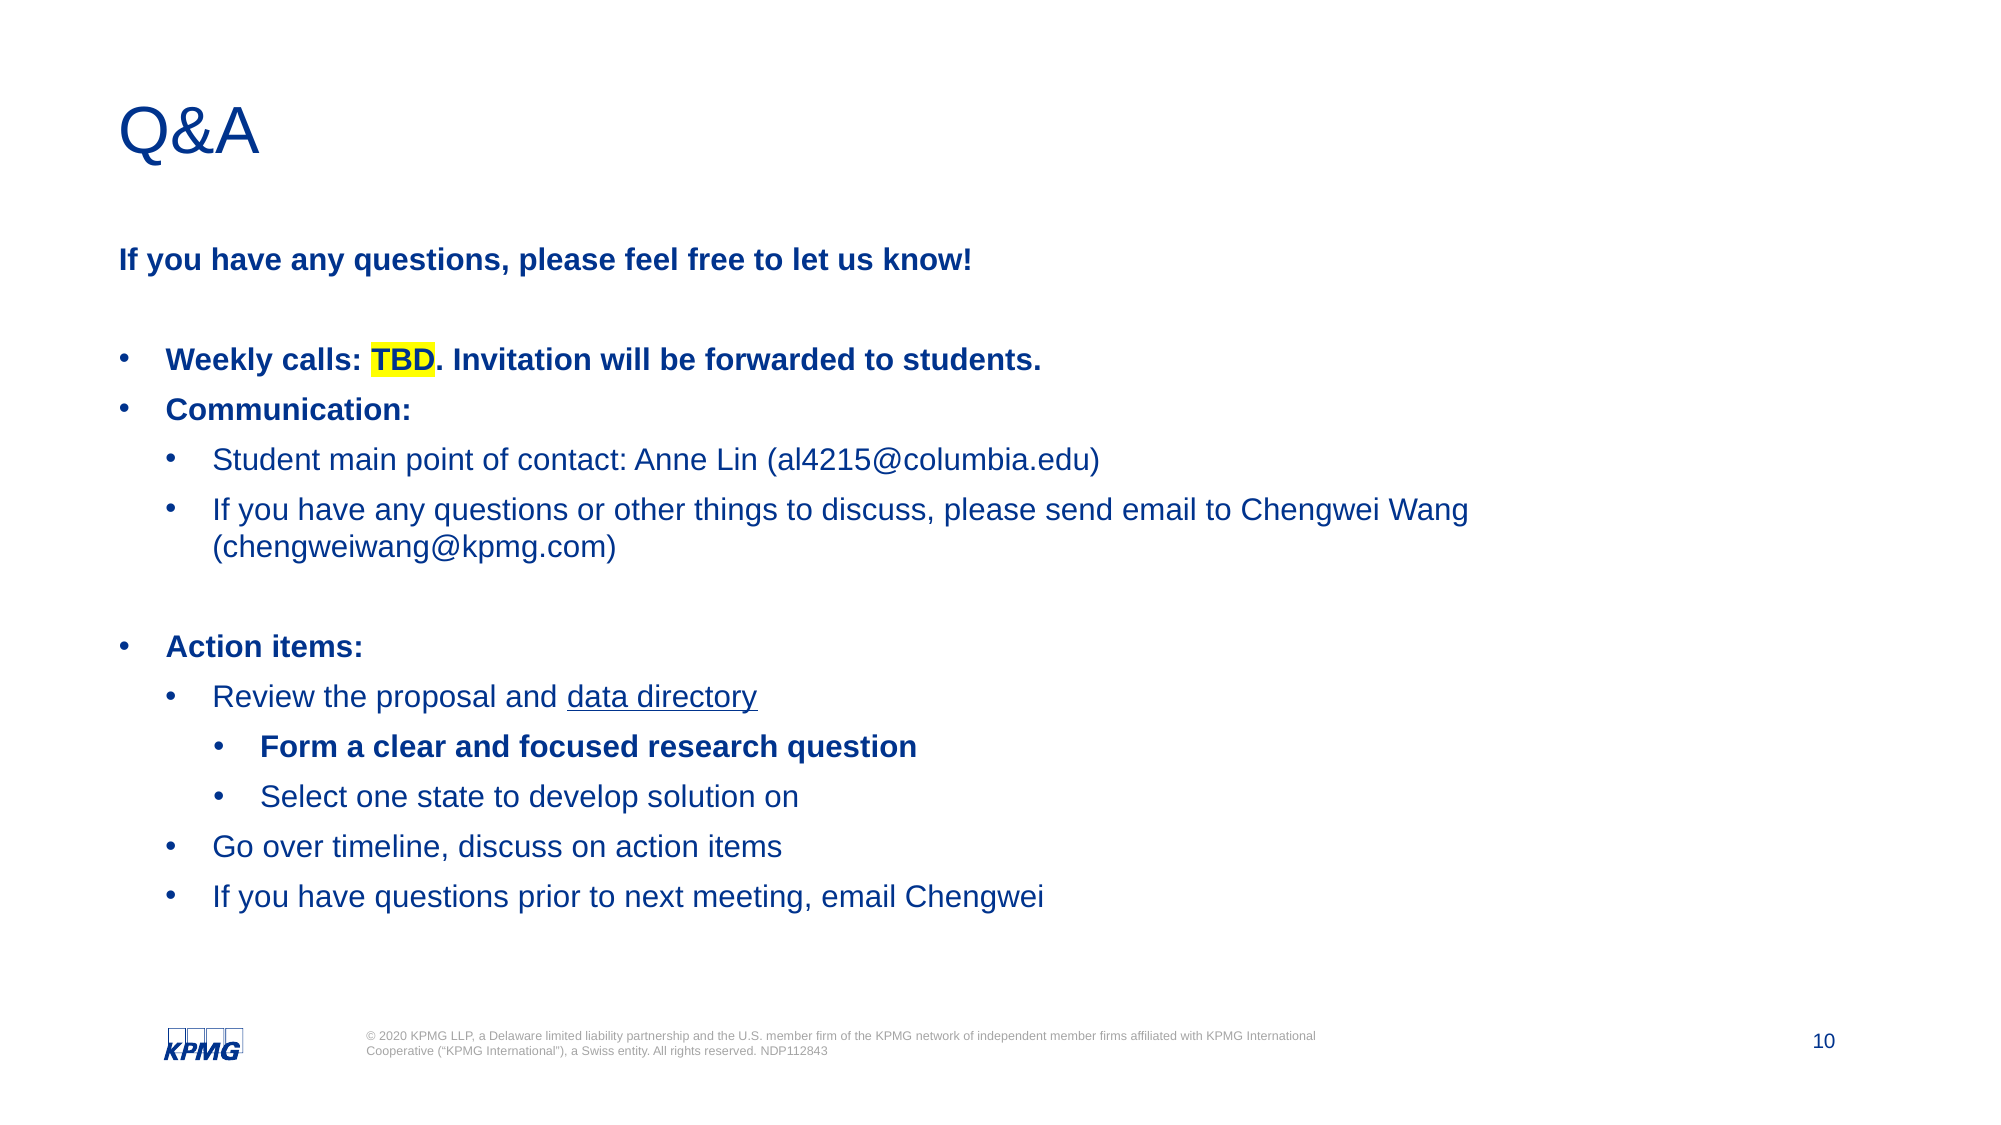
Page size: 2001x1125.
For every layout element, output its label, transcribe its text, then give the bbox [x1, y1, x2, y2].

title Q&A [118, 95, 1792, 184]
list If you have any questions, please feel free to let us know! Weekly calls: TBD. Invitation will be forwarded to students. Communication: Student main point of contact: Anne Lin (al4215@columbia.edu) If you have any questions or other things to discuss, please send email to Chengwei Wang (chengweiwang@kpmg.com) Action items: Review the proposal and data directory Form a clear and focused research question Select one state to develop solution on Go over timeline, discuss on action items If you have questions prior to next meeting, email Chengwei [118, 189, 1838, 995]
